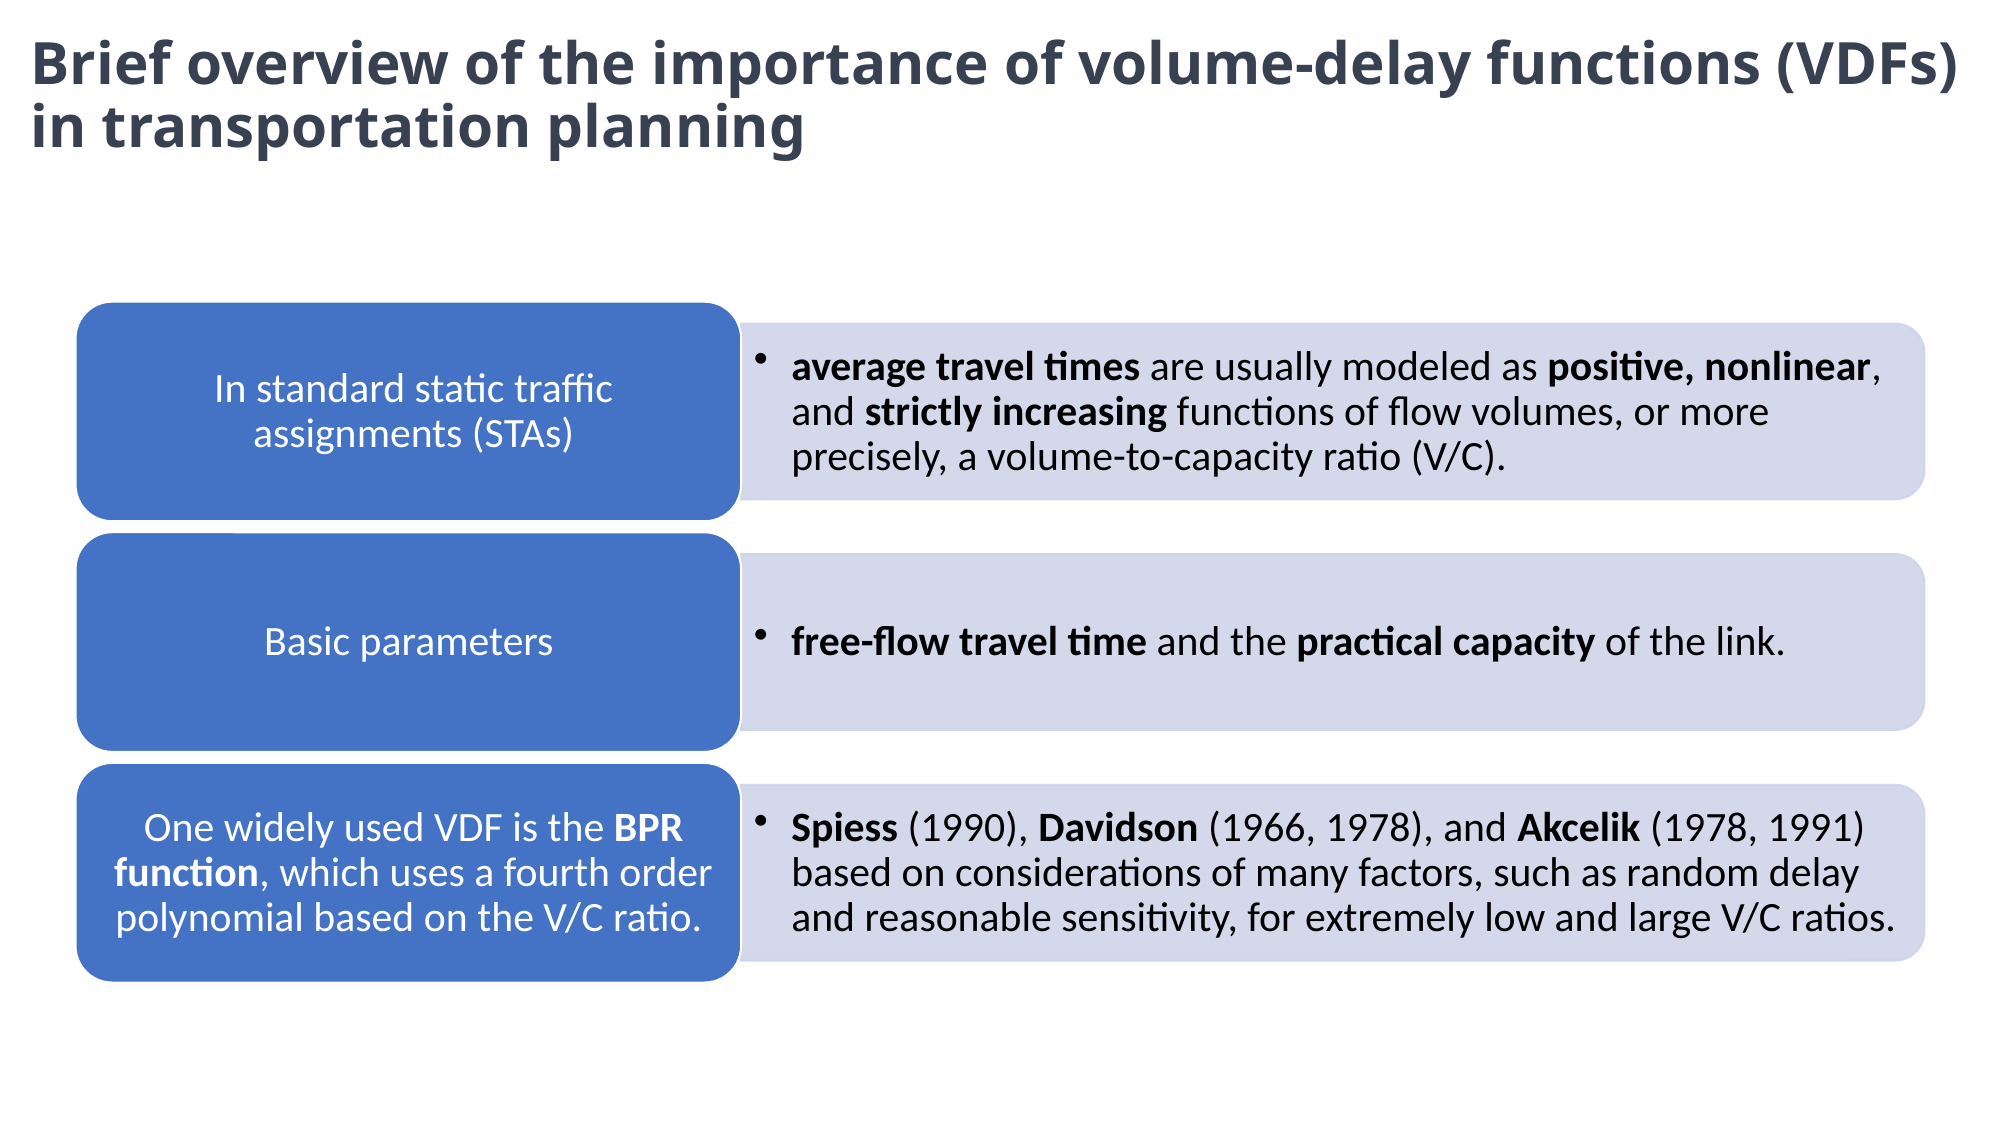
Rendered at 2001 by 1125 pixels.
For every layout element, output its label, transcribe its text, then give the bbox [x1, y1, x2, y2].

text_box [75, 301, 1925, 983]
text_box Brief overview of the importance of volume-delay functions (VDFs) in transportation planning [15, 0, 1985, 195]
